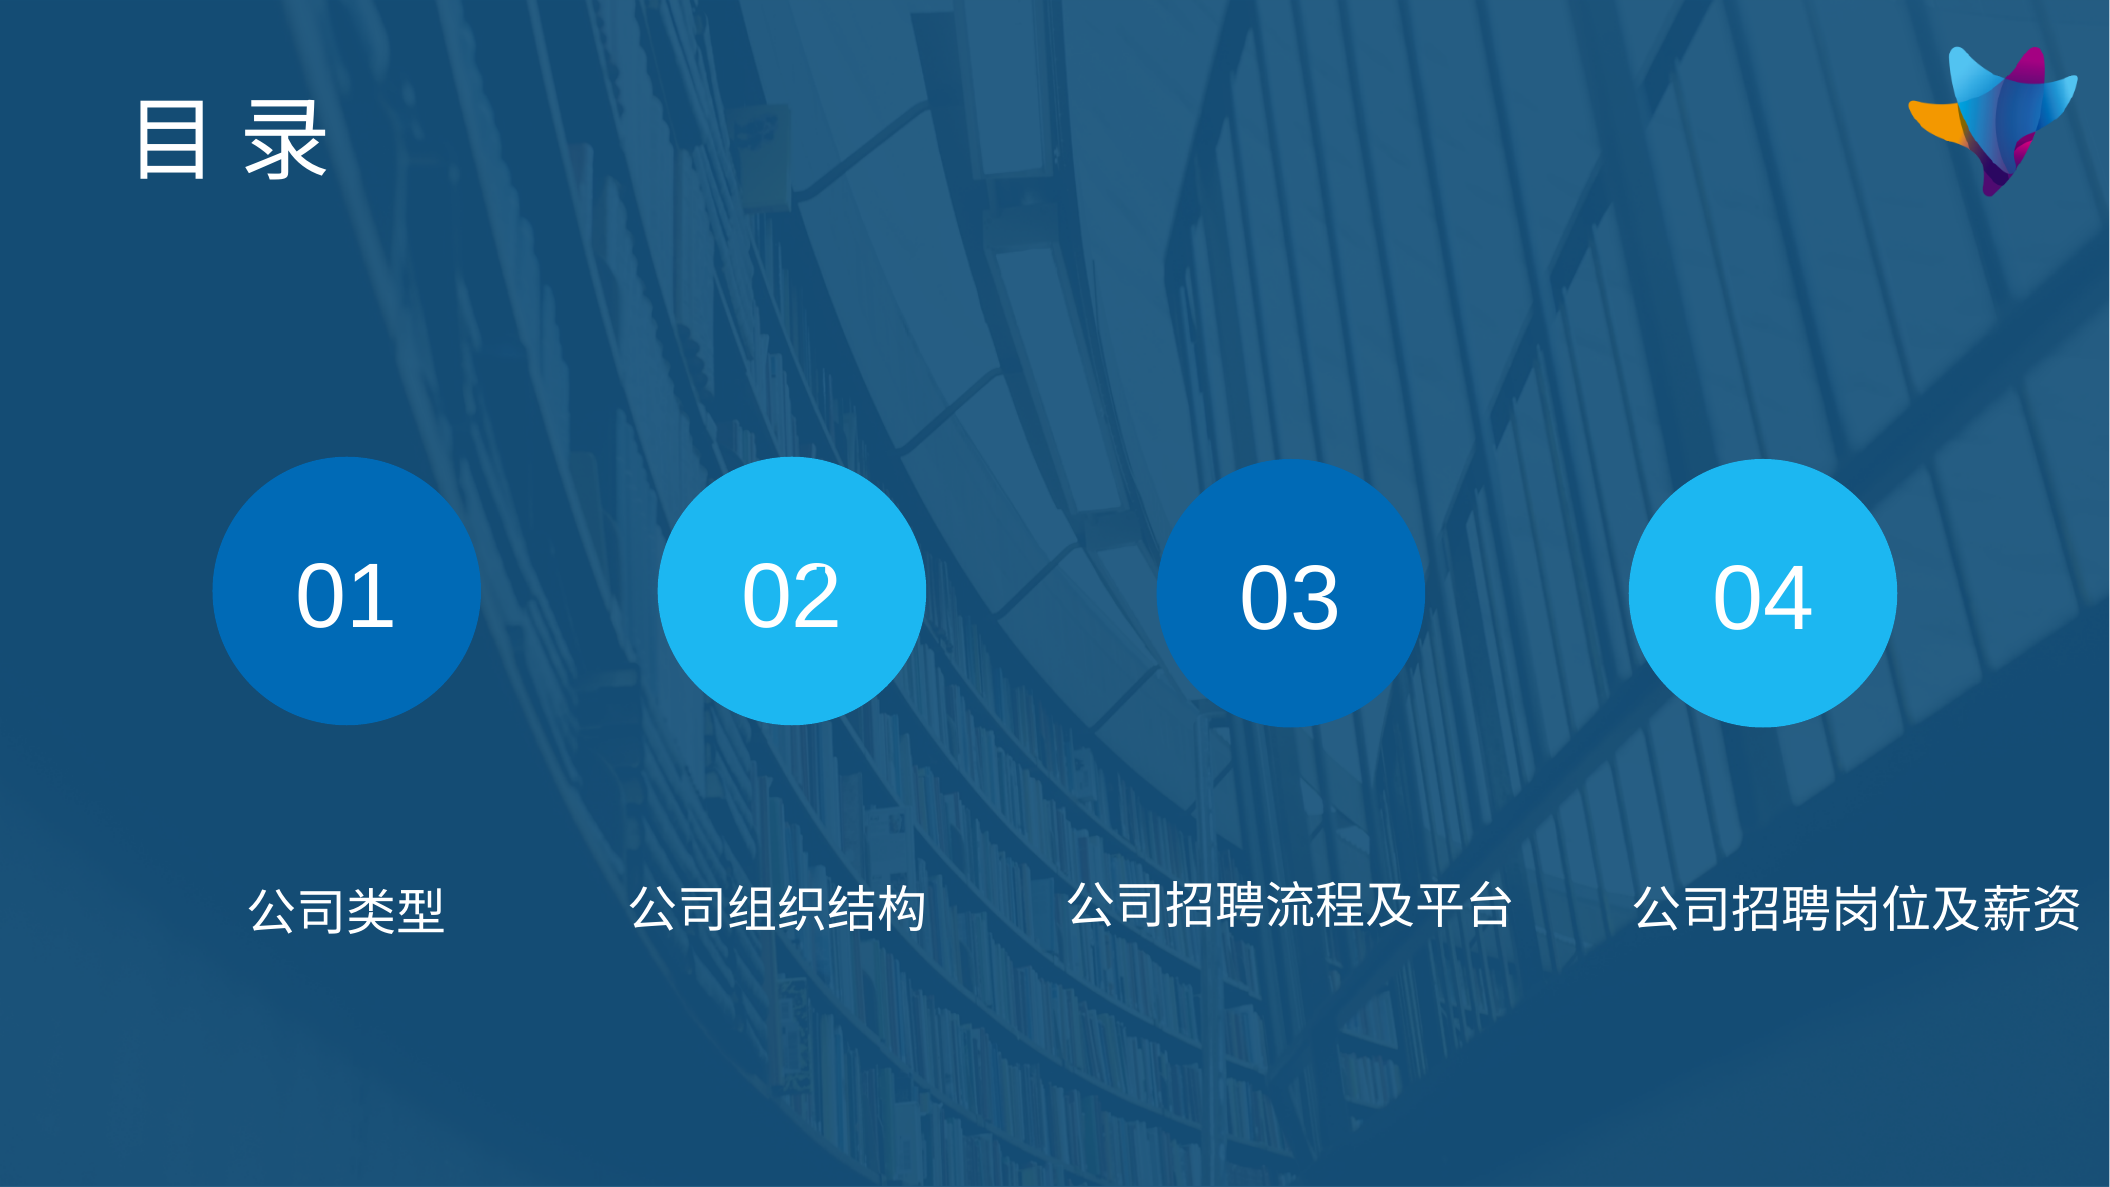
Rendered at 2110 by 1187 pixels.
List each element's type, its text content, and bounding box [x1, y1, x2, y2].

text_box 01 [211, 455, 483, 727]
text_box 公司招聘流程及平台 [1021, 872, 1561, 993]
text_box 目 录 [79, 86, 379, 207]
text_box 公司组织结构 [573, 876, 982, 931]
text_box 03 [1155, 457, 1427, 729]
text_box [657, 456, 927, 726]
text_box 公司招聘岗位及薪资 [1604, 876, 2110, 993]
text_box 公司类型 [143, 879, 551, 934]
picture [0, 0, 2110, 1187]
text_box 04 [1627, 457, 1899, 729]
